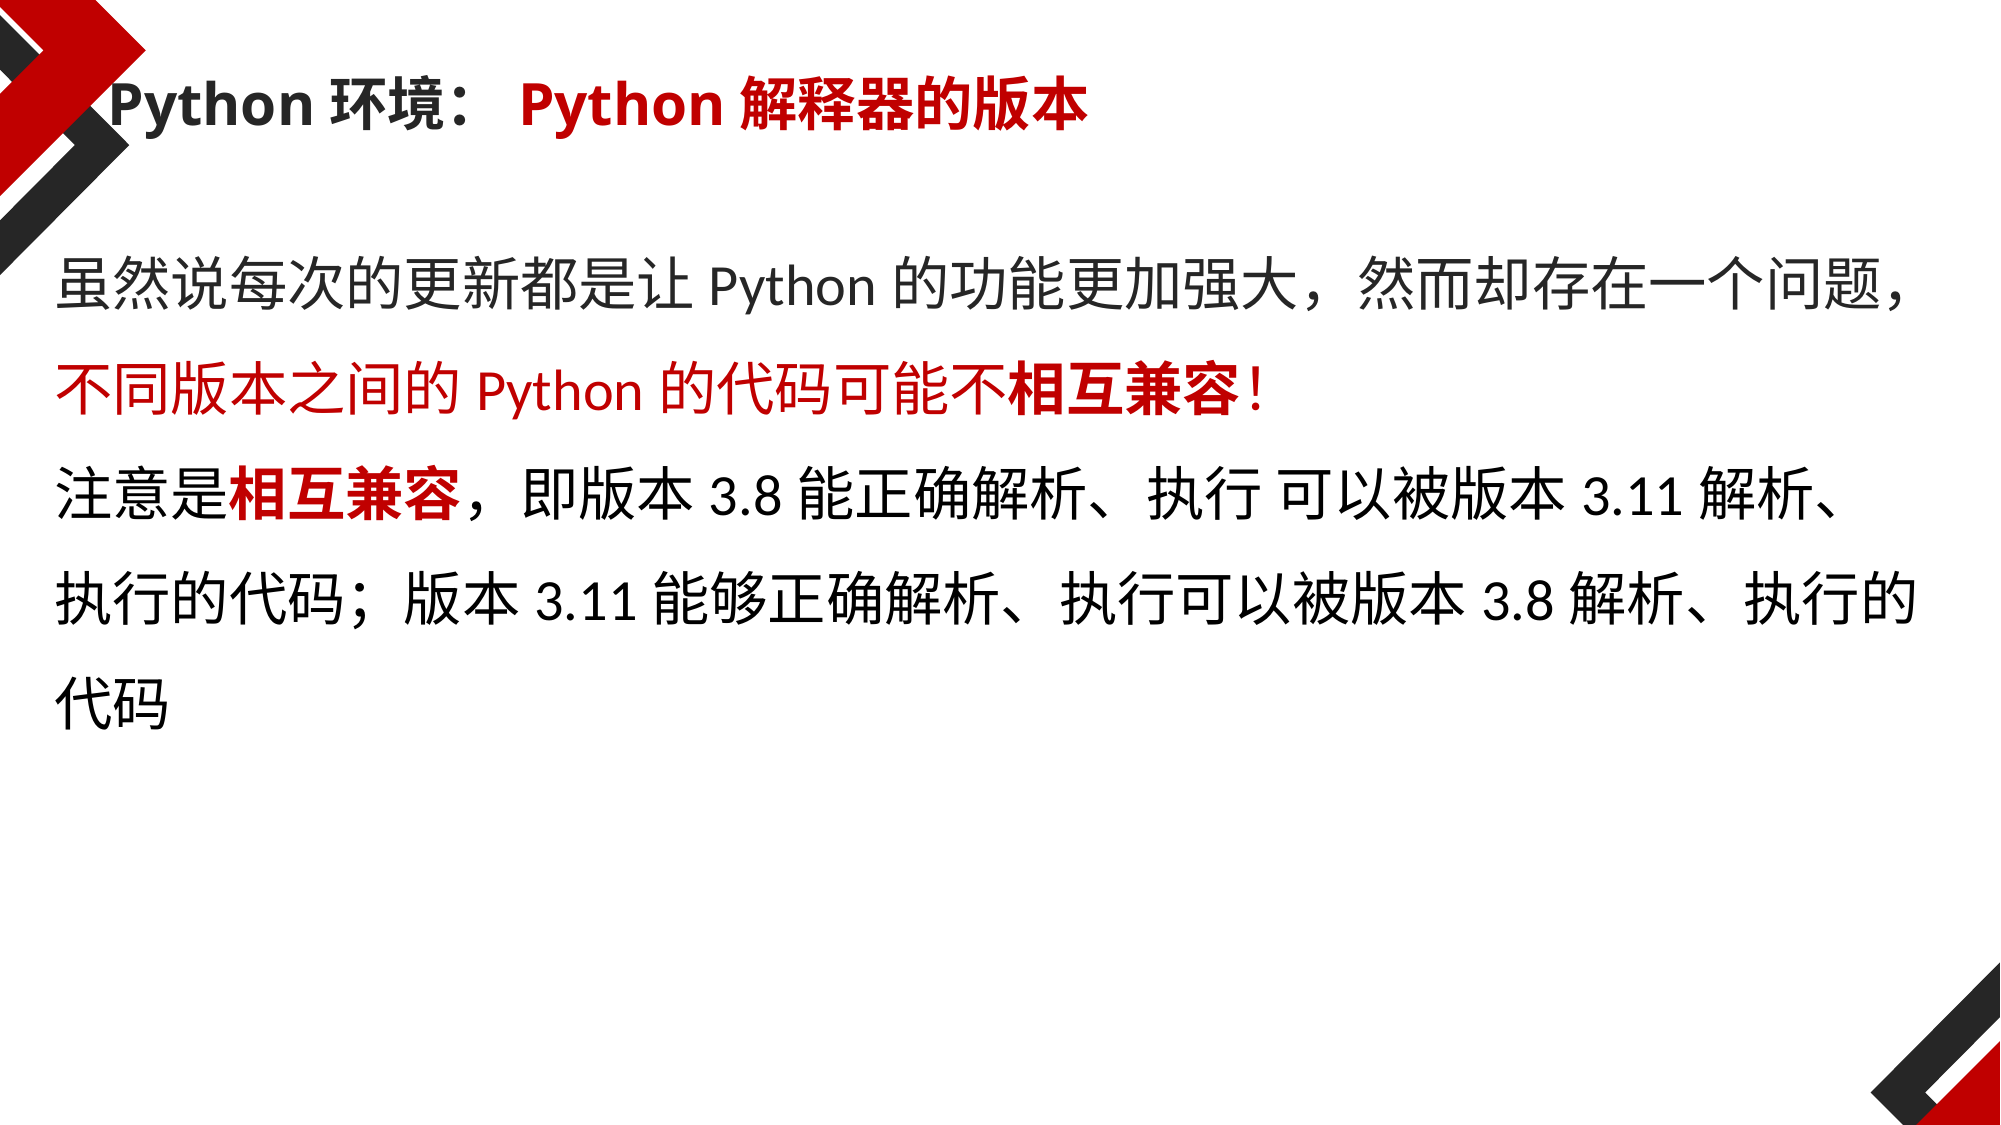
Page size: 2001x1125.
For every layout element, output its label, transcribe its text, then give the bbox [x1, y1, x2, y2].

text_box 虽然说每次的更新都是让Python的功能更加强大，然而却存在一个问题，不同版本之间的Python的代码可能不相互兼容！ 注意是相互兼容，即版本3.8能正确解析、执行 可以被版本3.11解析、执行的代码；版本3.11能够正确解析、执行可以被版本3.8解析、执行的代码 [39, 204, 1936, 745]
text_box [1869, 960, 2000, 1125]
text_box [0, 0, 146, 276]
text_box [1914, 1039, 2000, 1125]
text_box Python环境：Python解释器的版本 [146, 59, 1104, 145]
